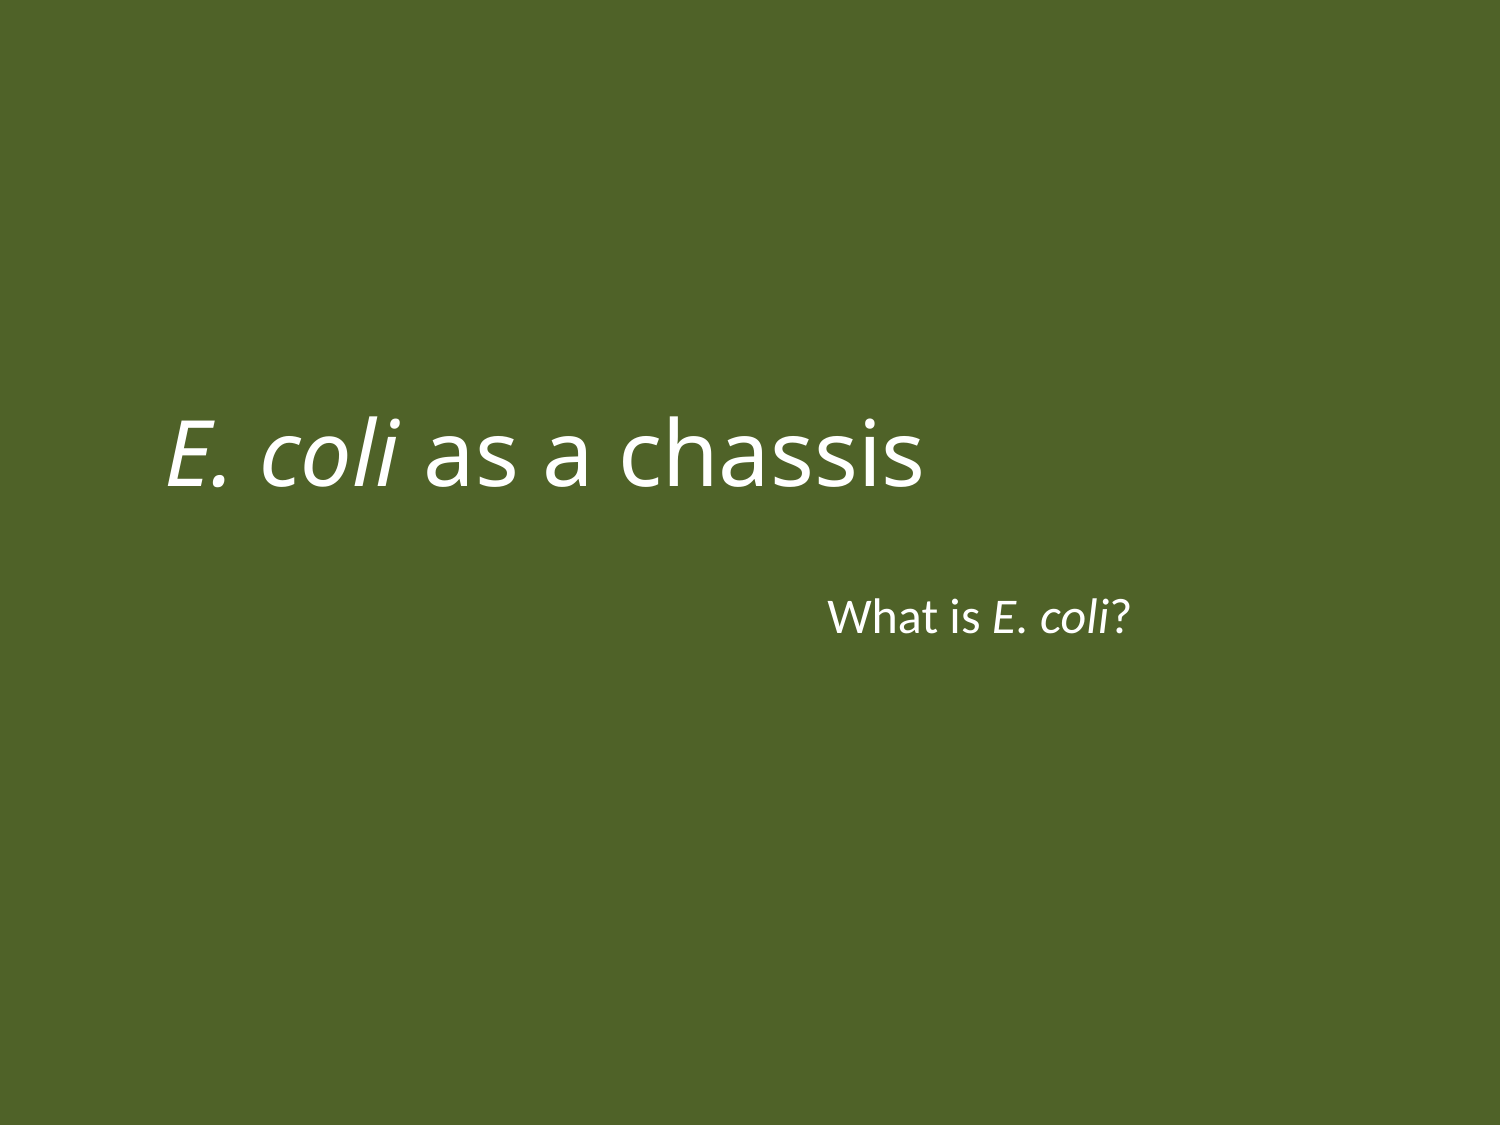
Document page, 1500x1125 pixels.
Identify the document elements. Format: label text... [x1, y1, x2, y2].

text_box E. coli as a chassis [150, 387, 1450, 513]
text_box What is E. coli? [812, 576, 1288, 651]
